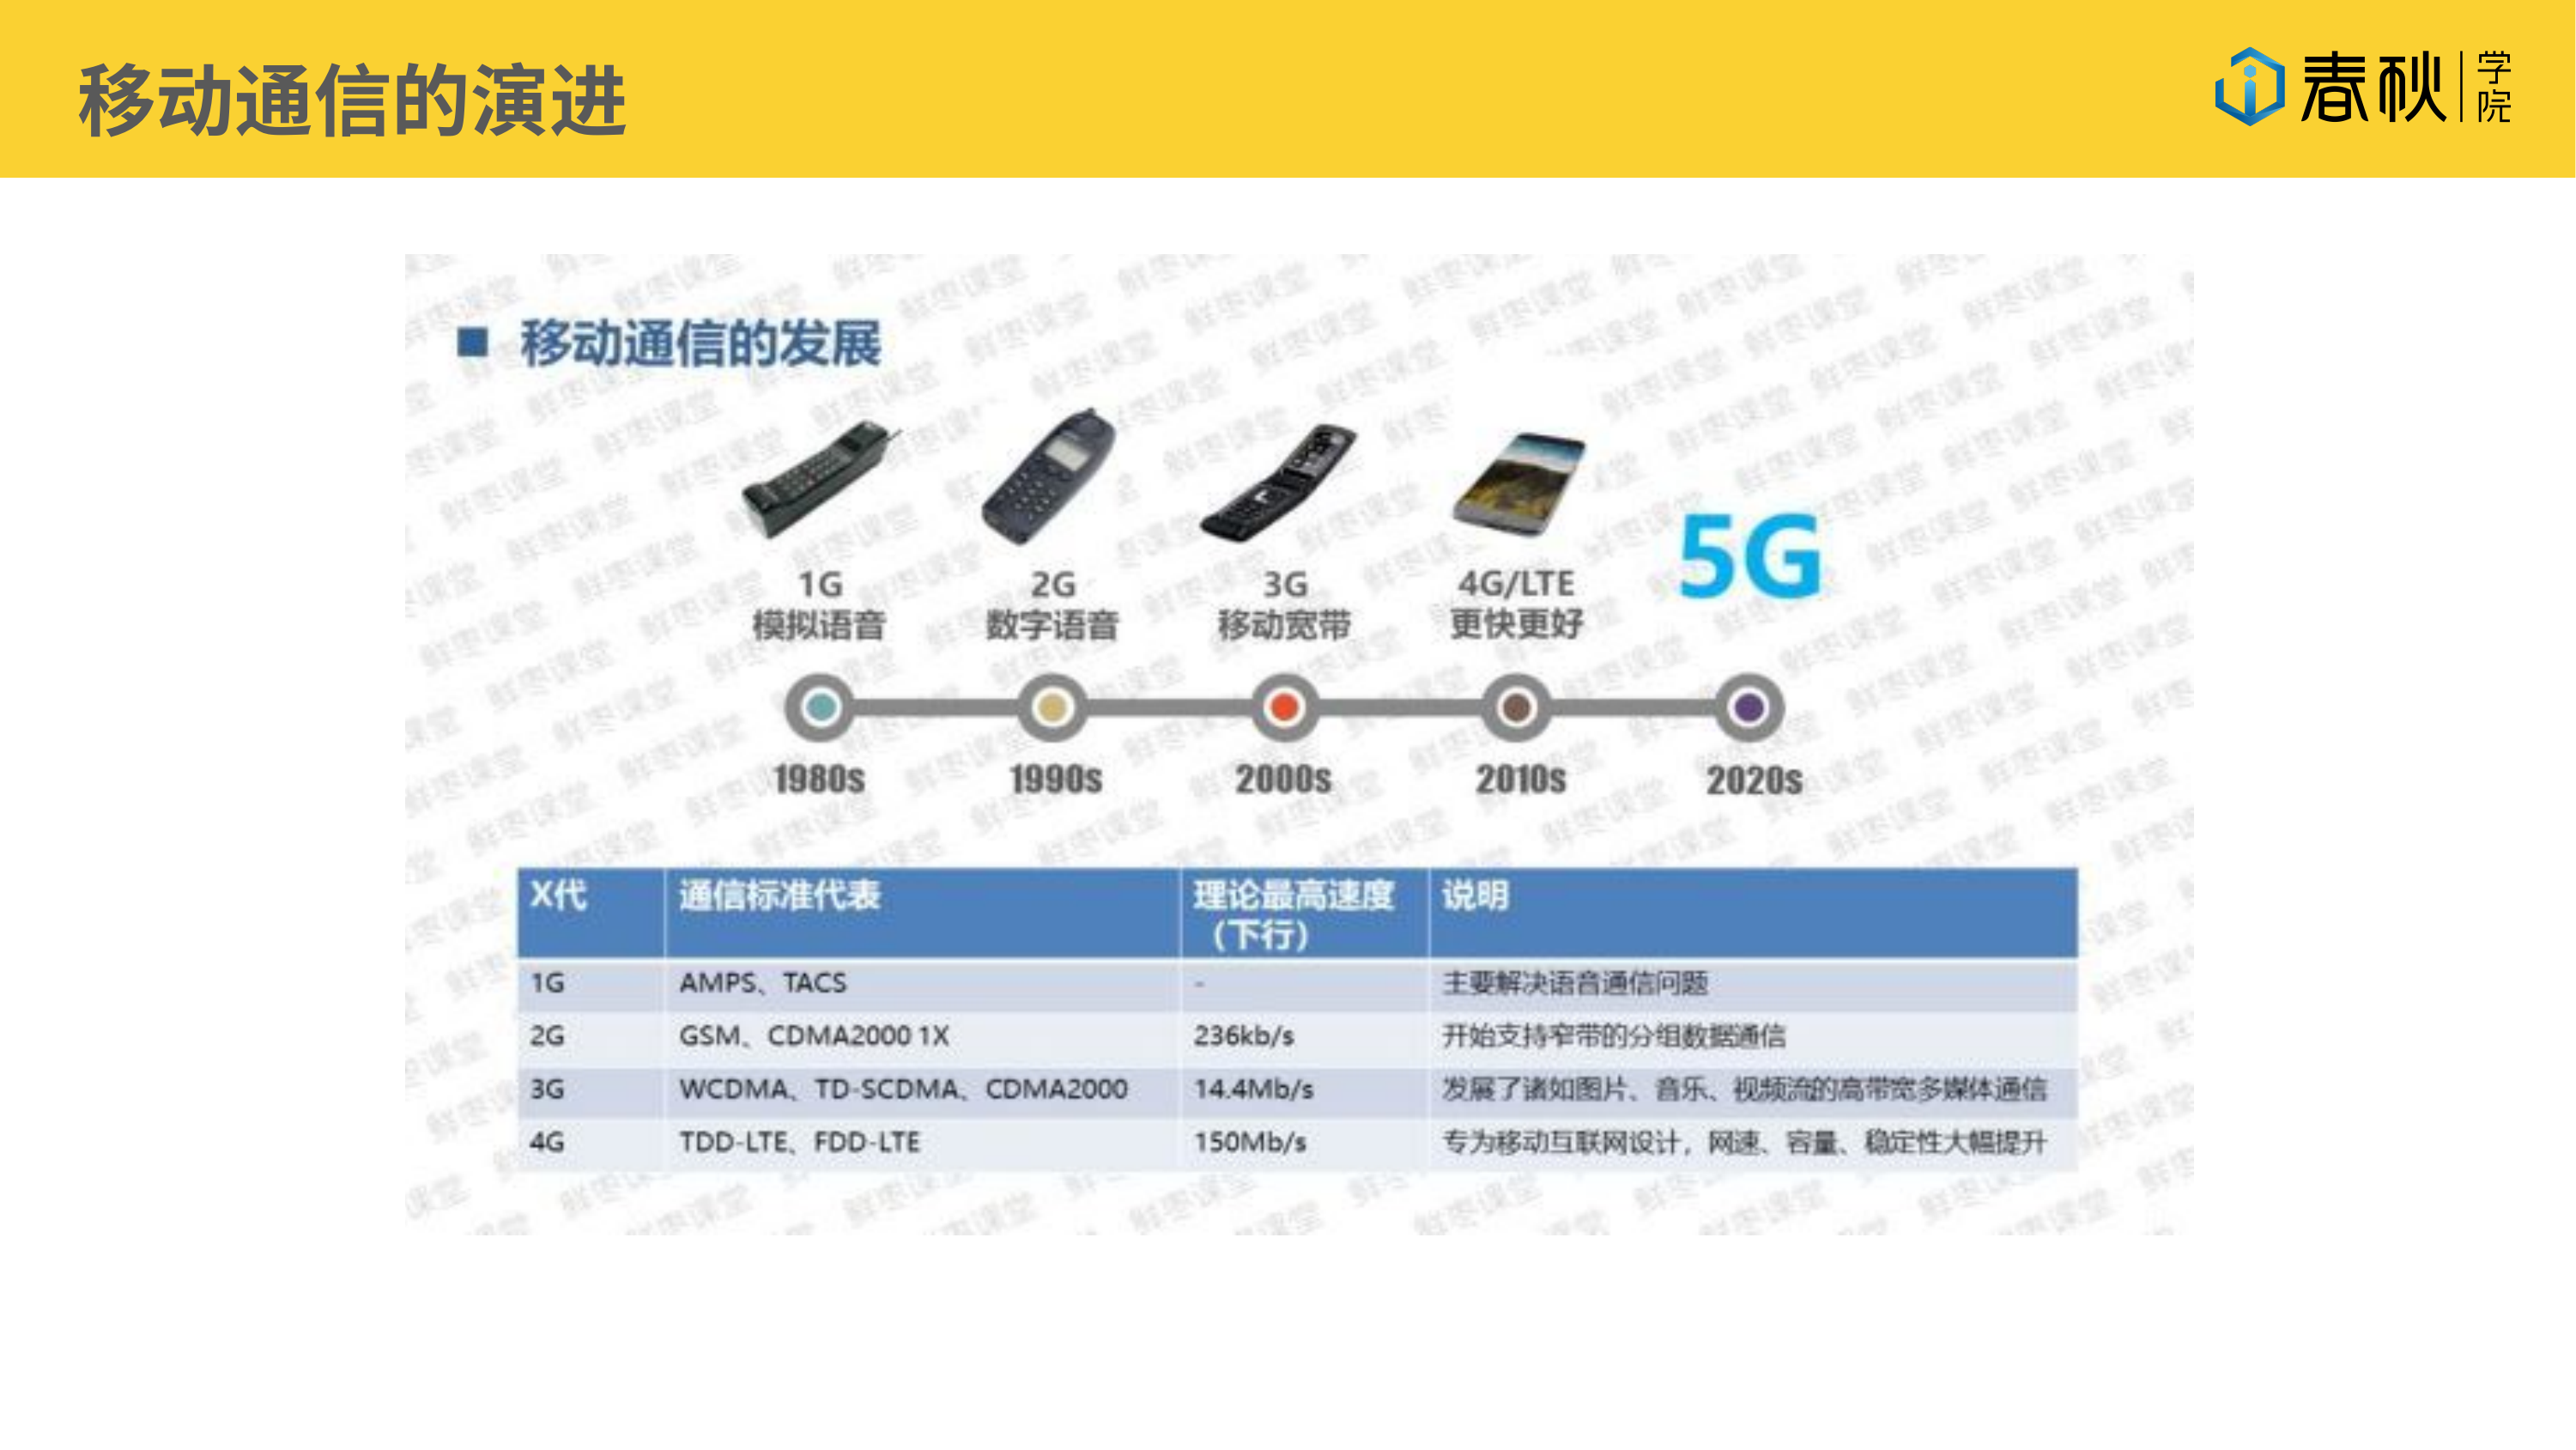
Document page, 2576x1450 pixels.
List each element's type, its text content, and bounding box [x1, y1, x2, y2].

picture [0, 0, 2576, 1235]
list 移动通信的演进 [64, 45, 1112, 137]
